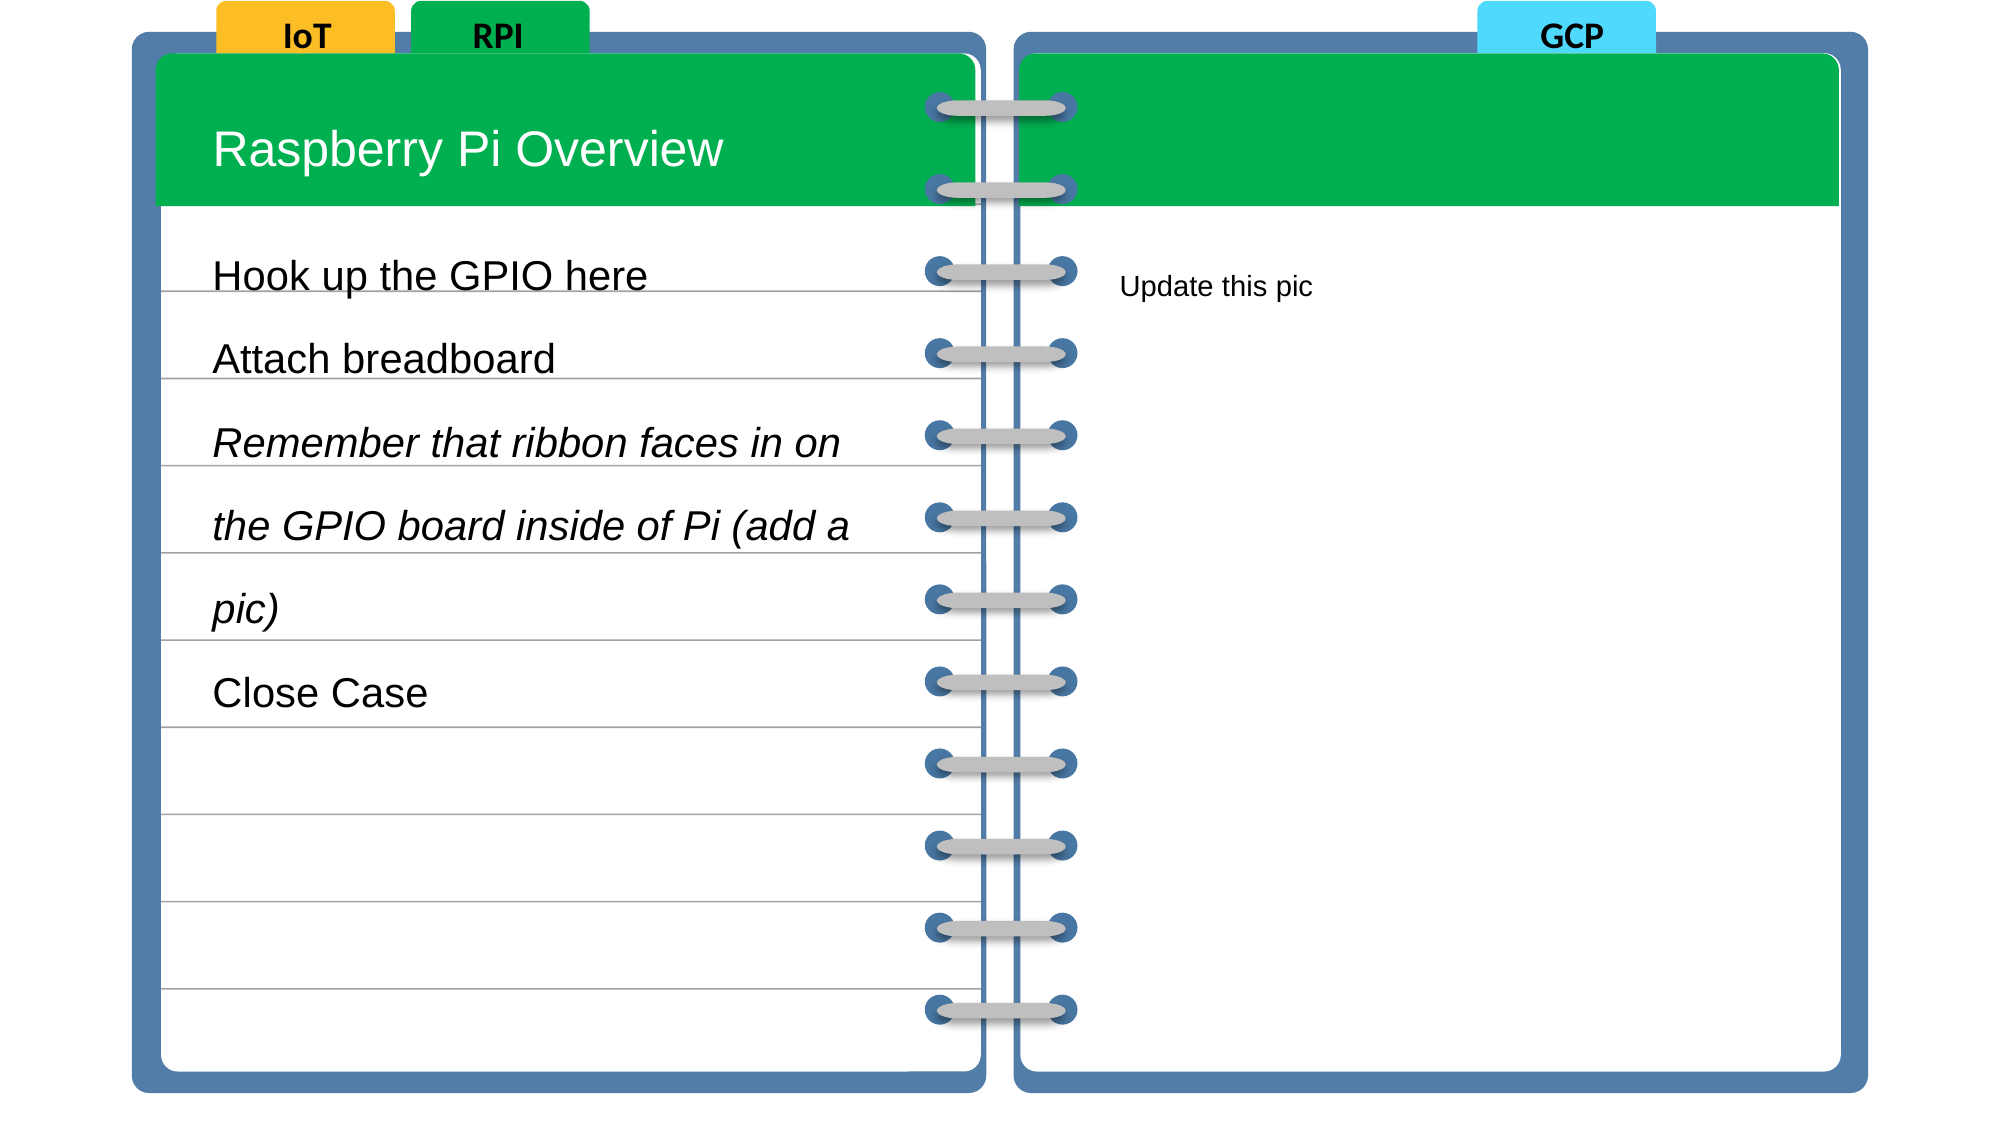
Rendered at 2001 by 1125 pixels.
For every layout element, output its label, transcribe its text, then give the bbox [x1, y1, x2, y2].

text_box [161, 996, 981, 1072]
text_box [131, 31, 987, 1094]
text_box Update this pic [1104, 211, 1701, 310]
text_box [1477, 0, 1657, 64]
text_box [410, 0, 590, 64]
text_box [964, 53, 981, 90]
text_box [160, 203, 919, 989]
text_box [215, 0, 396, 64]
text_box [1013, 31, 1869, 1094]
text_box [924, 91, 1078, 1025]
text_box Raspberry Pi Overview [197, 108, 880, 184]
text_box [155, 53, 976, 207]
text_box [1019, 53, 1839, 207]
text_box [1020, 53, 1841, 1072]
